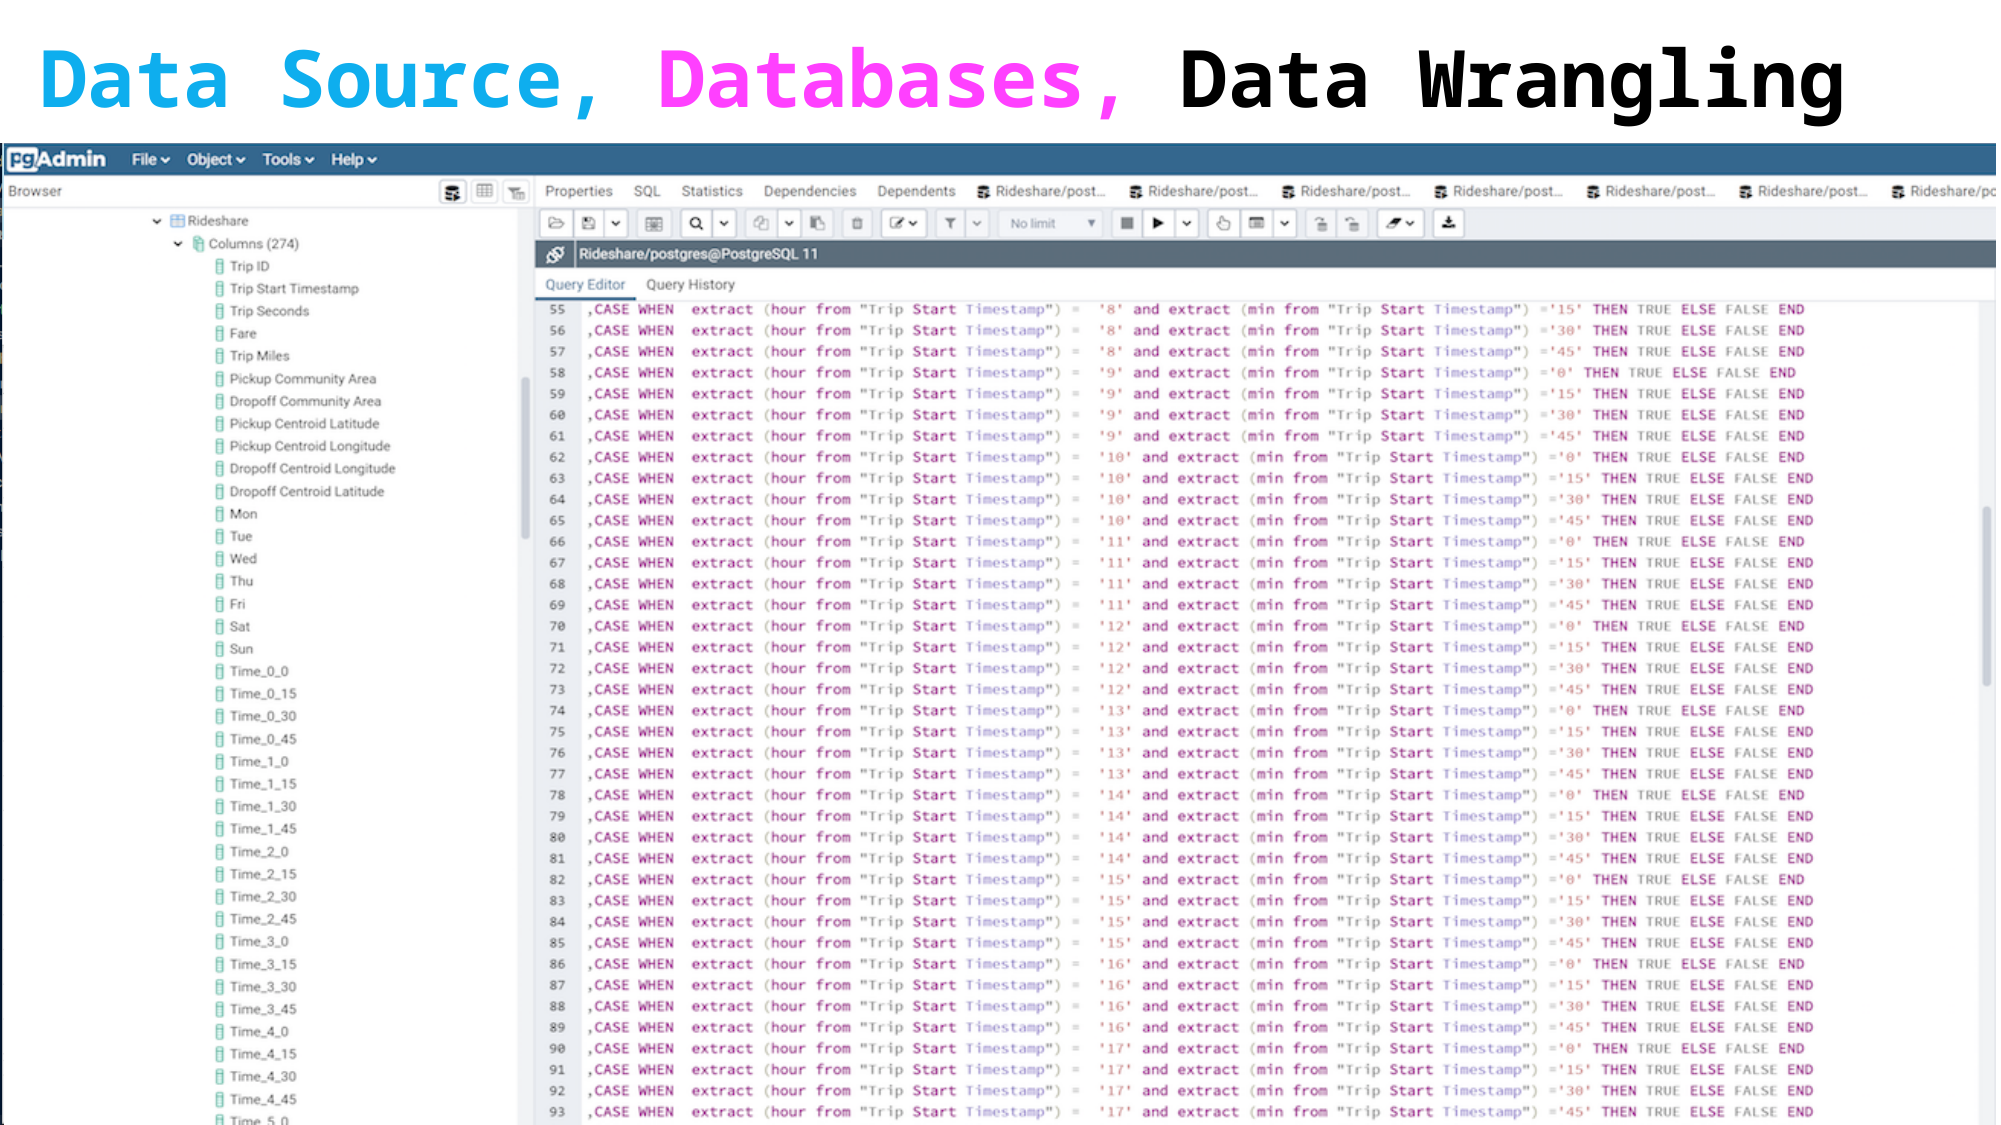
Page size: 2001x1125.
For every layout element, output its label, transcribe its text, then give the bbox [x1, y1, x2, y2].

picture [4, 143, 1996, 1125]
title Data Source, Databases, Data Wrangling [25, 25, 1875, 143]
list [0, 143, 4, 1125]
